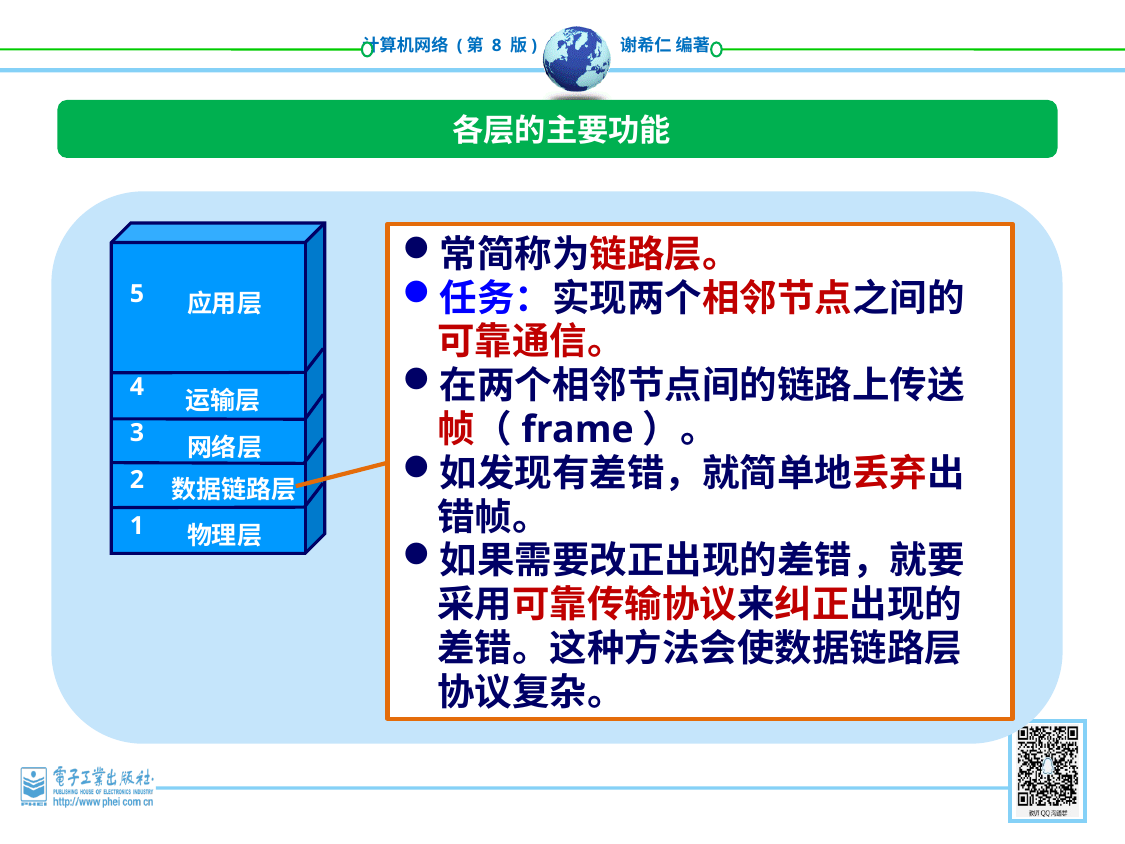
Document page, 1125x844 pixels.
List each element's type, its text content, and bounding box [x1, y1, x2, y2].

picture [17, 764, 156, 809]
picture [1016, 724, 1079, 817]
picture [540, 24, 612, 99]
text_box 常简称为链路层。 任务：实现两个相邻节点之间的可靠通信。 在两个相邻节点间的链路上传送帧（frame）。 如发现有差错，就简单地丢弃出错帧。 如果需要改正出现的差错，就要采用可靠传输协议来纠正出现的差错。这种方法会使数据链路层协议复杂。 [330, 222, 1015, 721]
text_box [110, 222, 325, 563]
list 各层的主要功能 [153, 99, 970, 158]
text_box [49, 189, 1065, 746]
